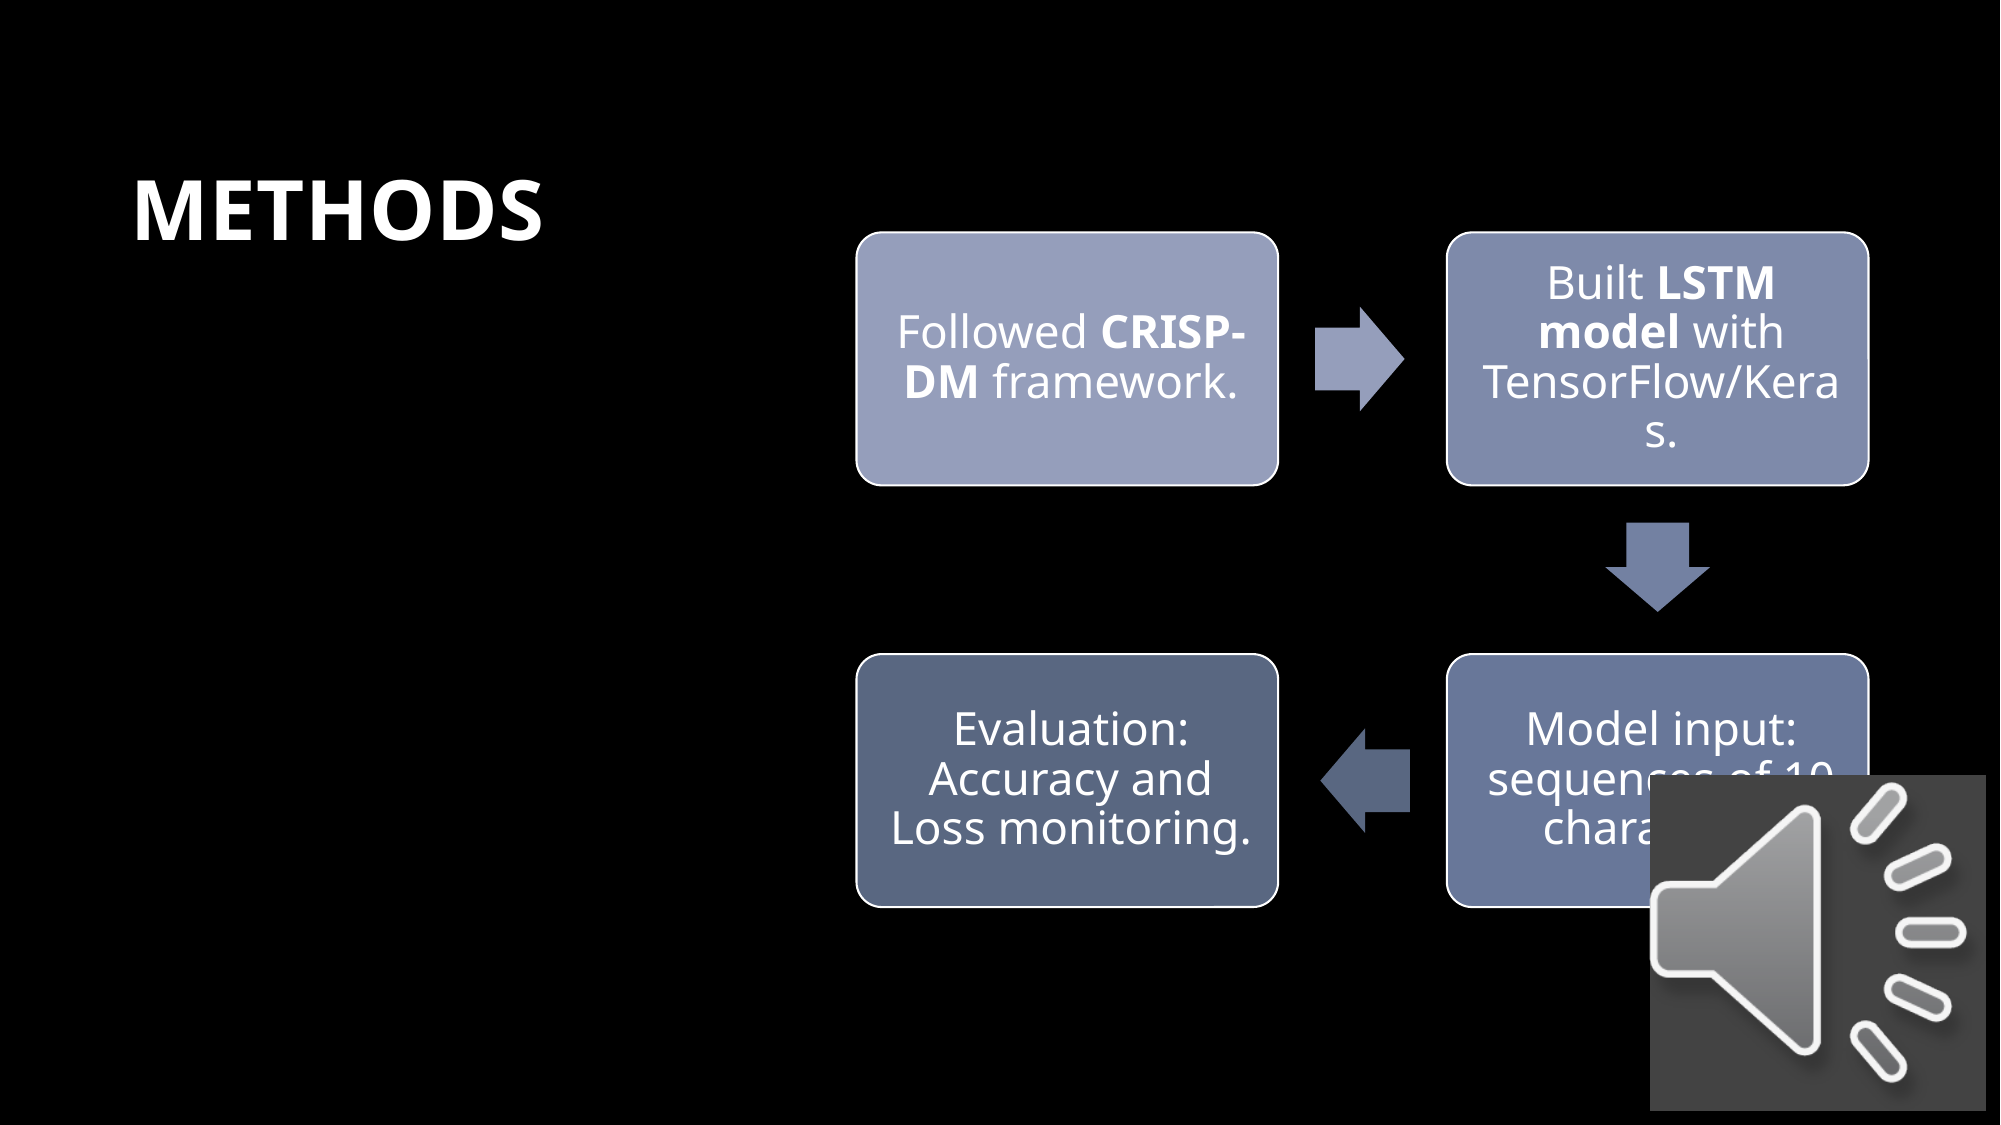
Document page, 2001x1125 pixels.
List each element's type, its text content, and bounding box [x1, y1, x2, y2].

title Methods [115, 149, 758, 803]
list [856, 118, 1869, 1021]
picture [1648, 773, 1987, 1112]
